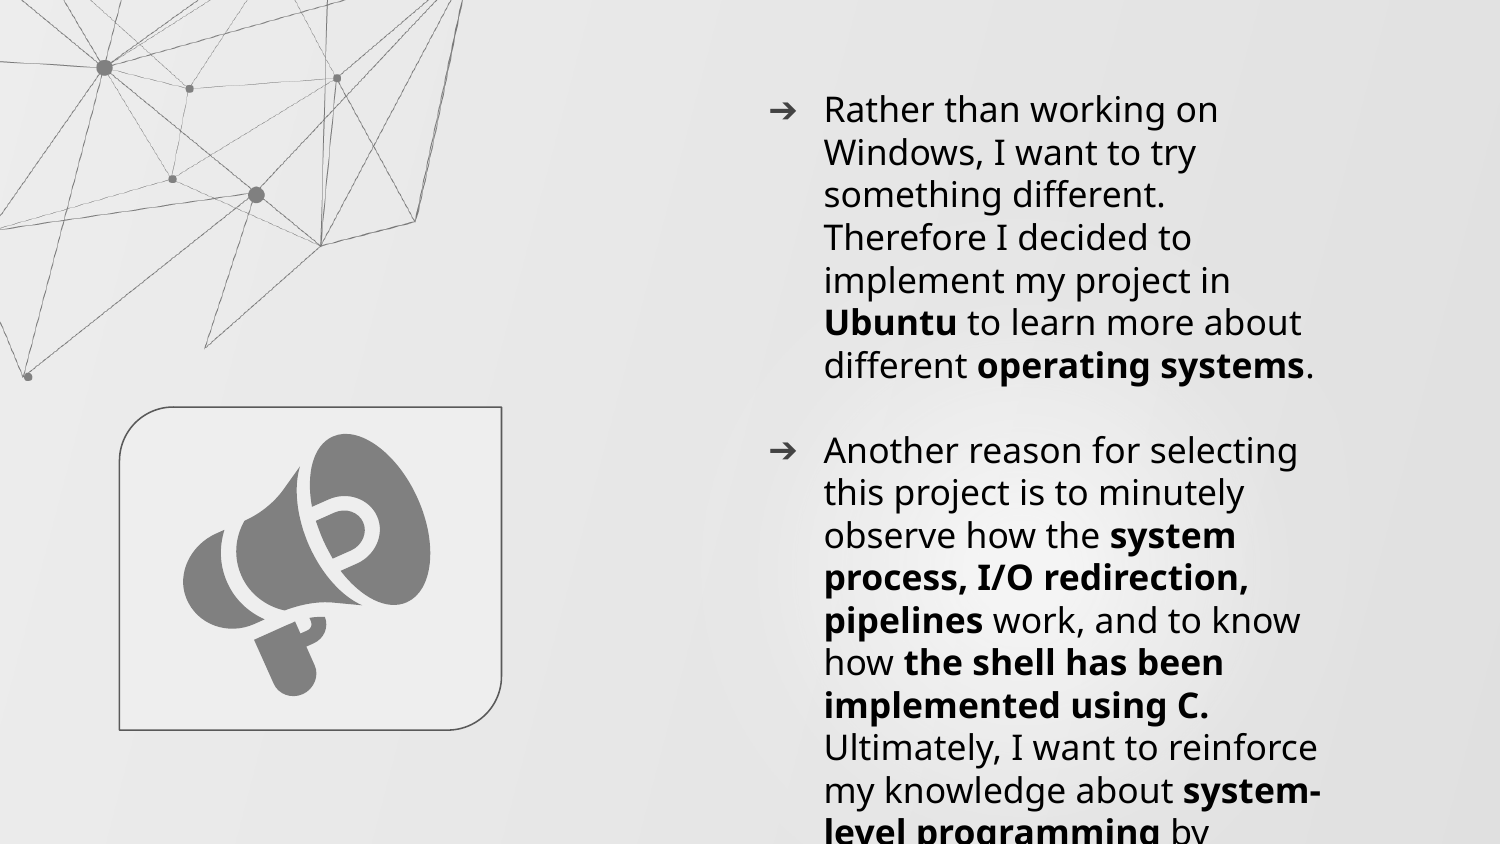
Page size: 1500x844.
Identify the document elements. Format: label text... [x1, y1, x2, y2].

text_box [119, 407, 502, 731]
subtitle Rather than working on Windows, I want to try something different. Therefore I decided to implement my project in Ubuntu to learn more about different operating systems. Another reason for selecting this project is to minutely observe how the system process, I/O redirection, pipelines work, and to know how the shell has been implemented using C. Ultimately, I want to reinforce my knowledge about system-level programming by building the shell from scratch. [733, 72, 1352, 772]
picture [0, 0, 1500, 844]
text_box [183, 456, 438, 681]
